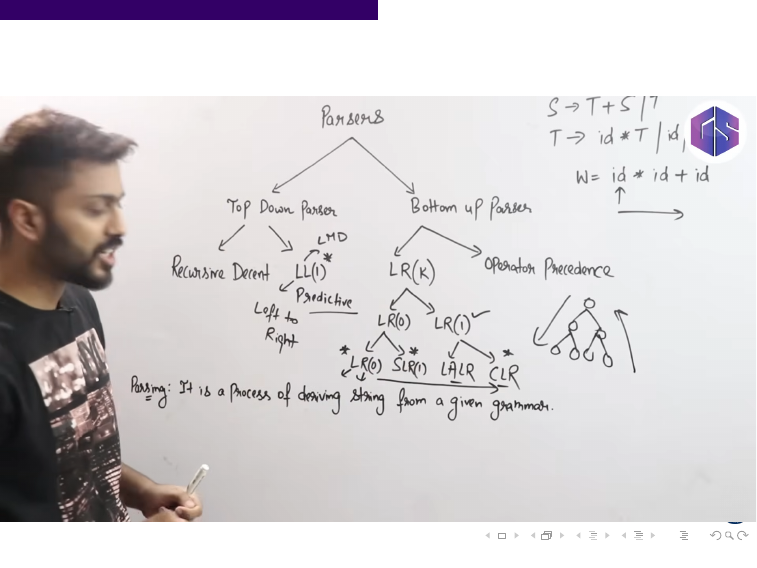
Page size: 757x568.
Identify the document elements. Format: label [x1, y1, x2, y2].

picture [0, 96, 757, 524]
